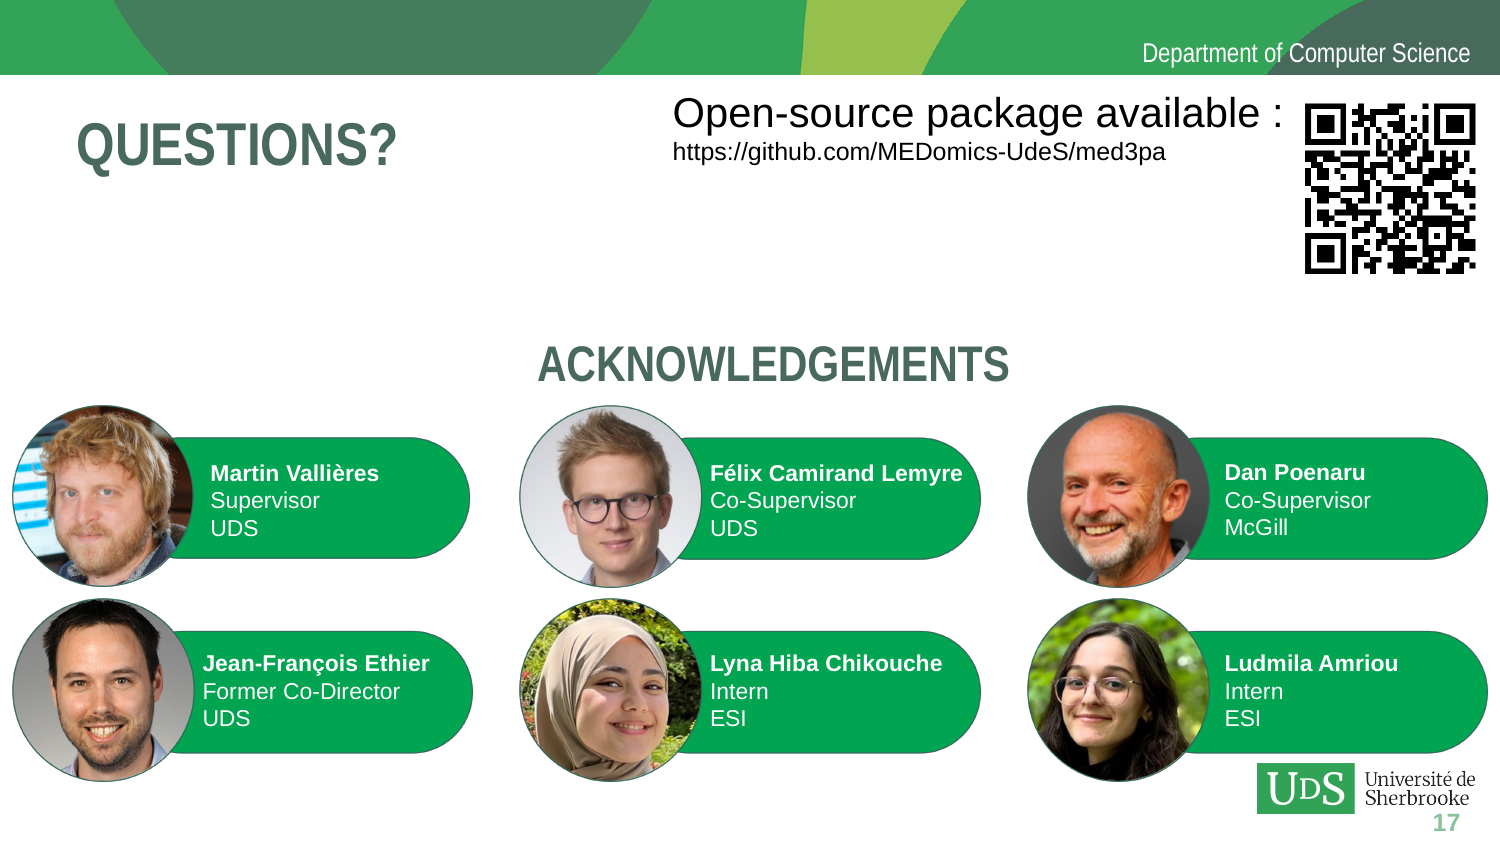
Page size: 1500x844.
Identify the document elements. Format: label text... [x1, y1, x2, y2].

picture [507, 392, 993, 794]
text_box Acknowledgements [76, 330, 1471, 416]
title Questions? [76, 104, 657, 190]
picture [0, 0, 1500, 75]
picture [0, 392, 486, 794]
picture [1014, 392, 1500, 798]
picture [1279, 78, 1500, 299]
text_box Open-source package available : https://github.com/MEDomics-UdeS/med3pa [657, 78, 1278, 223]
slide_number 17 [1138, 802, 1476, 844]
